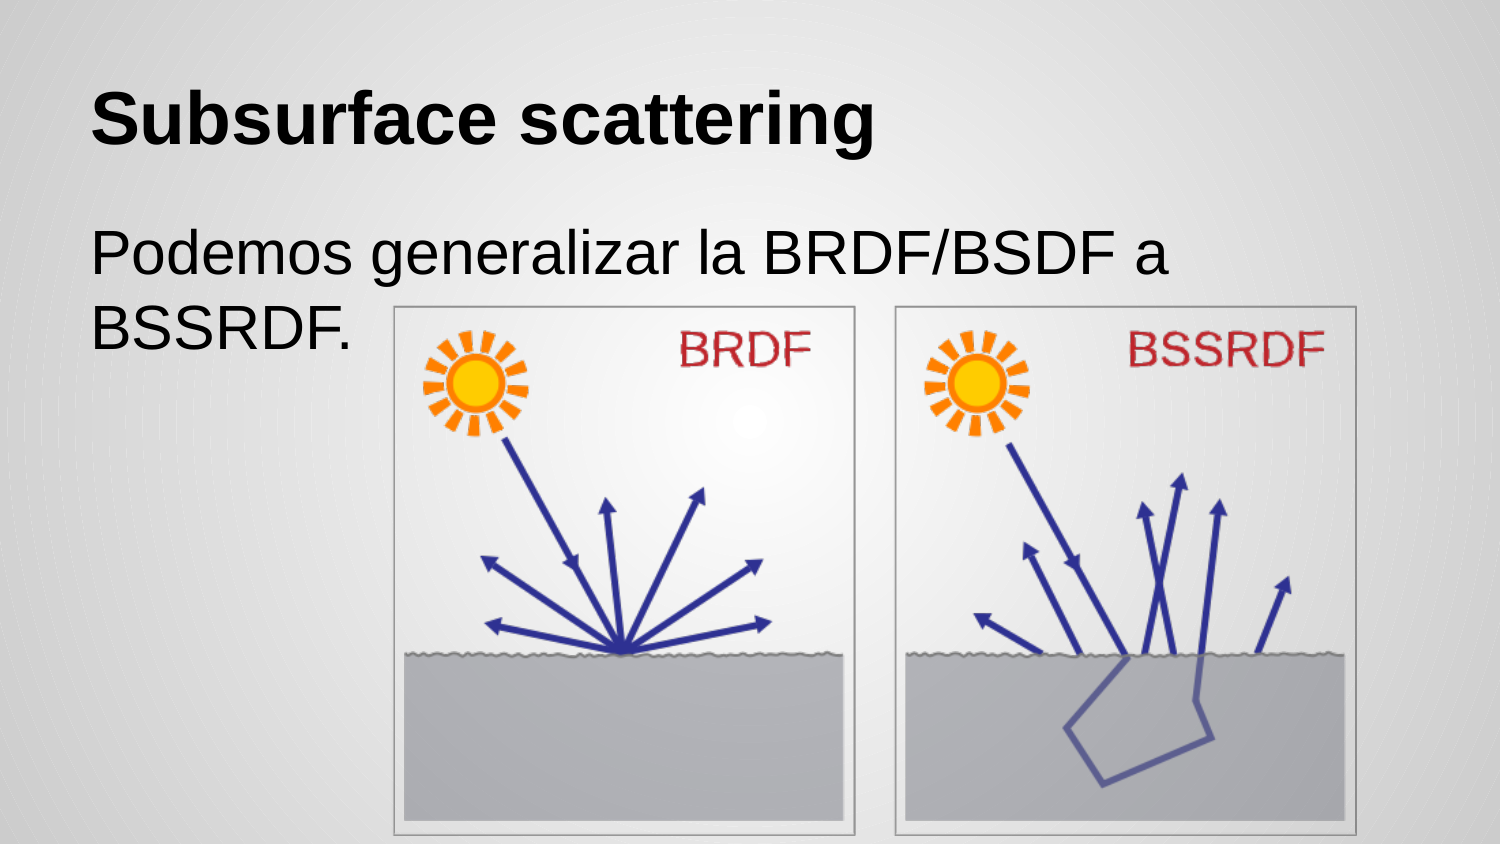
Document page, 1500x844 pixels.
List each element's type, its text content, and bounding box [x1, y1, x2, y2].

title Subsurface scattering [75, 33, 1425, 175]
list Podemos generalizar la BRDF/BSDF a BSSRDF. [75, 196, 1425, 808]
picture [384, 298, 1366, 844]
